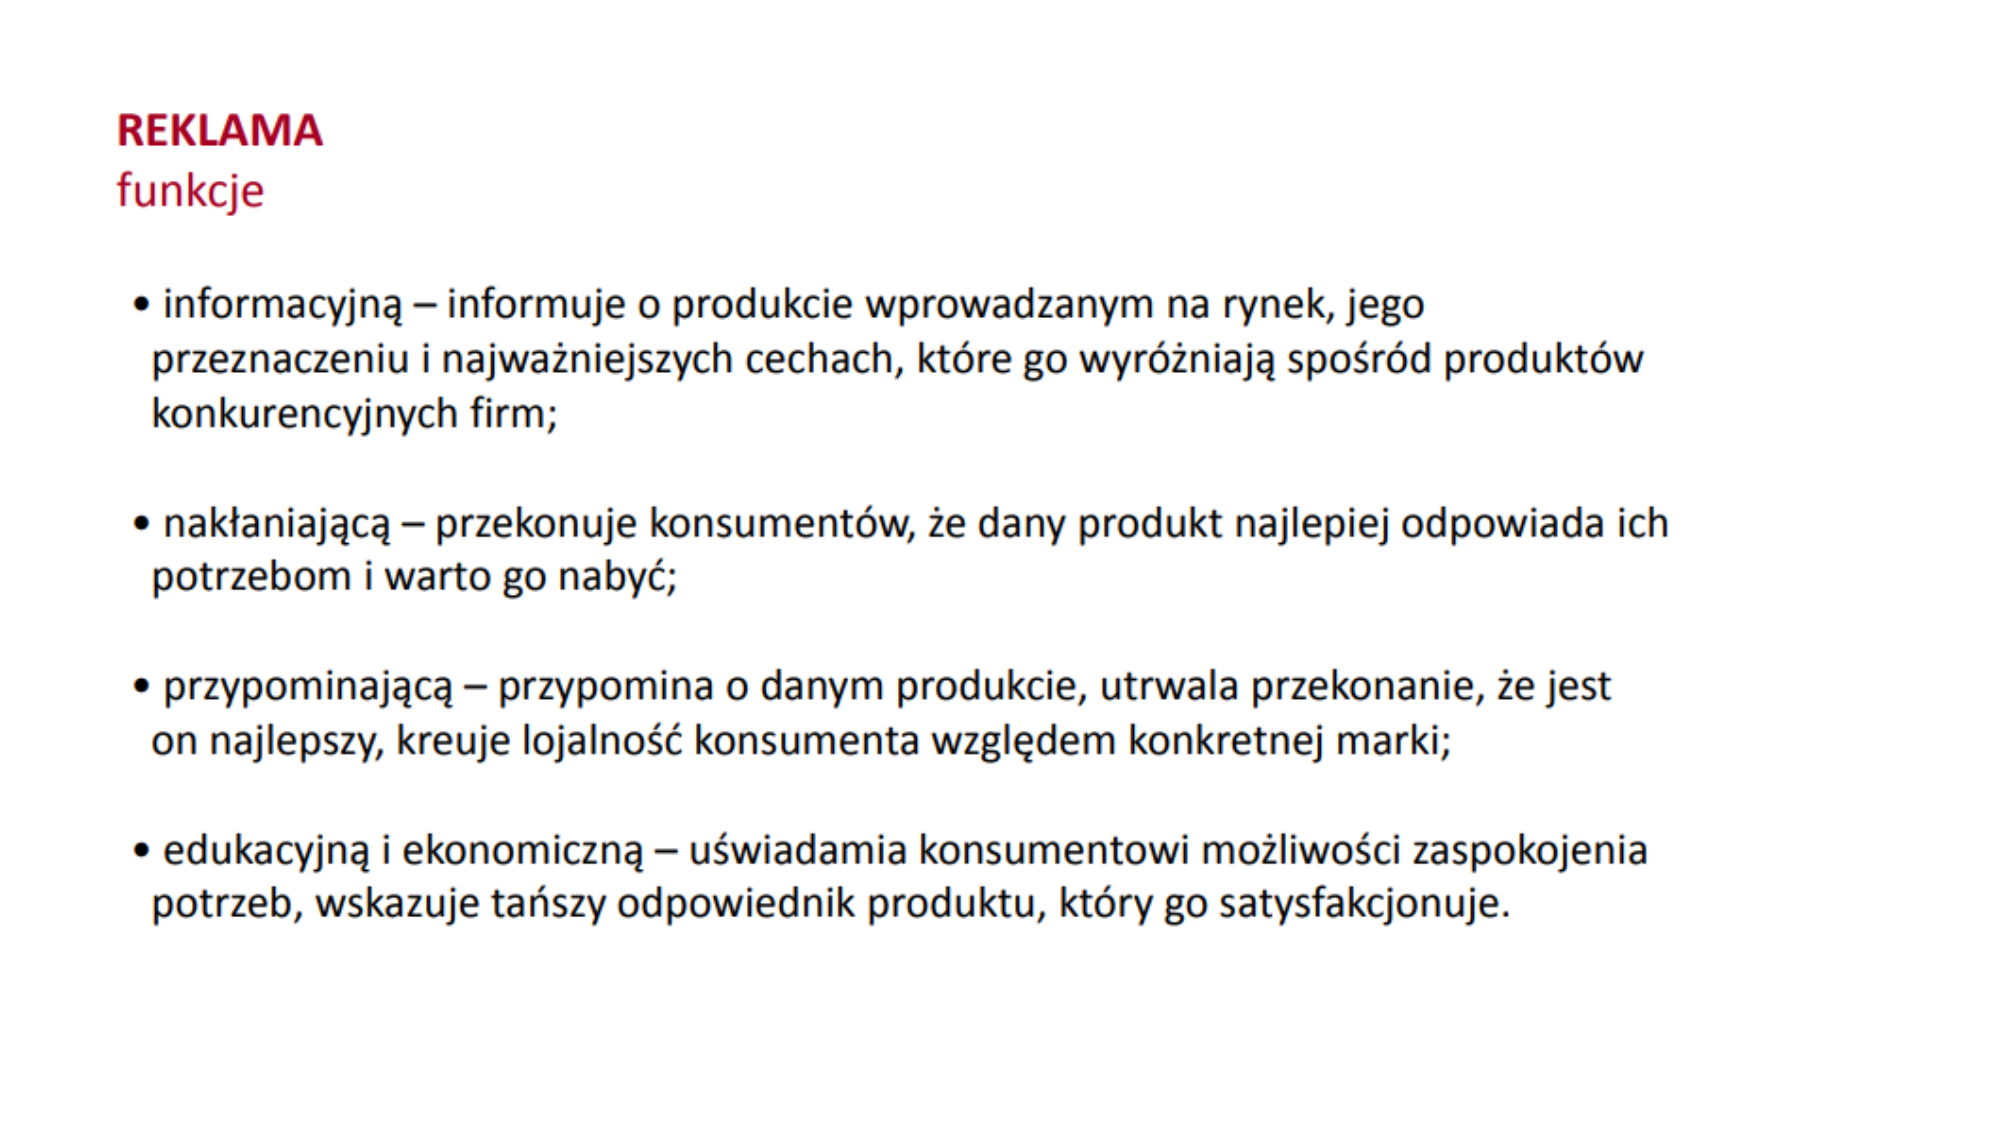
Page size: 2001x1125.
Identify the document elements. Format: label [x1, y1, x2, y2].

picture [72, 78, 1758, 970]
